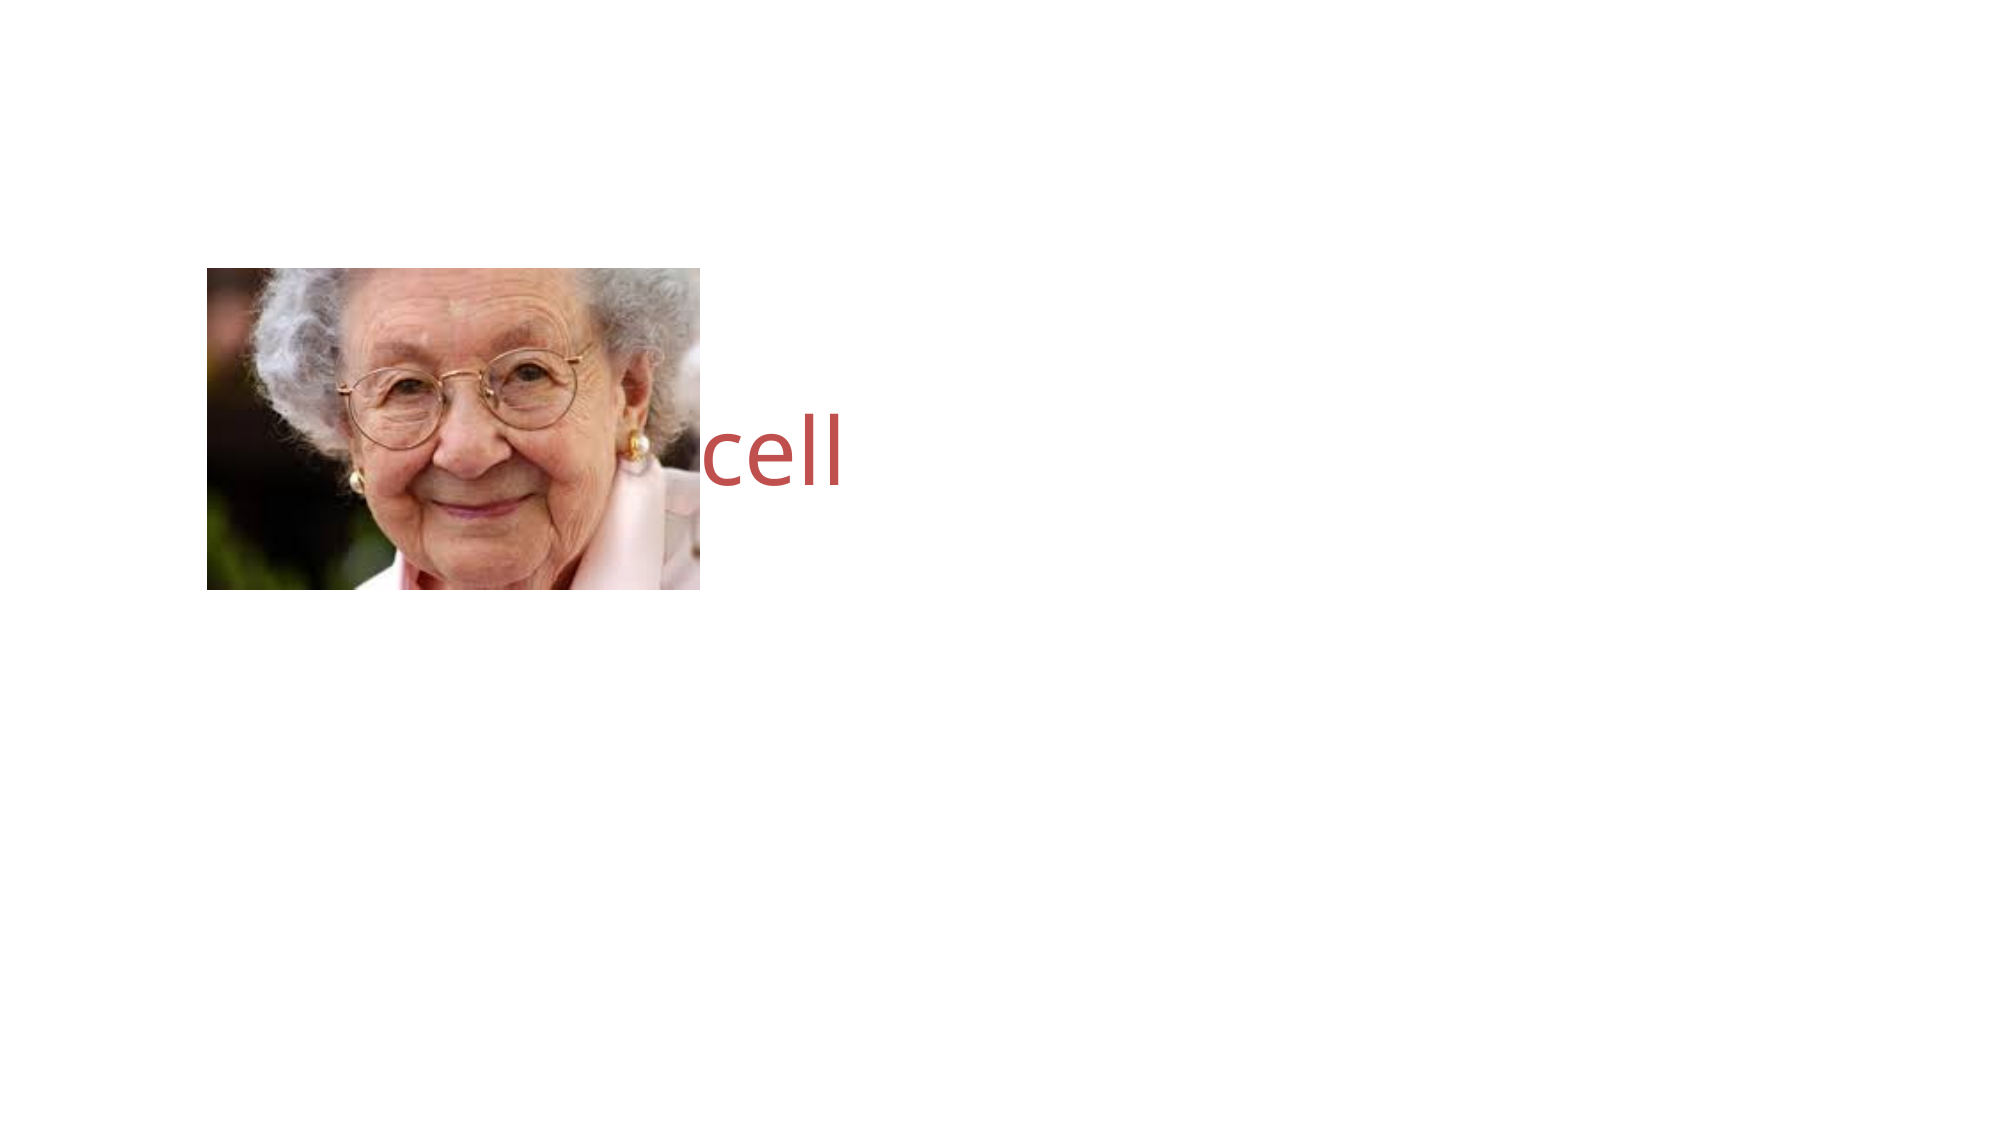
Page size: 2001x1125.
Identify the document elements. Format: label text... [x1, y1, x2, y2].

title cell [324, 96, 1491, 748]
picture [207, 268, 700, 590]
